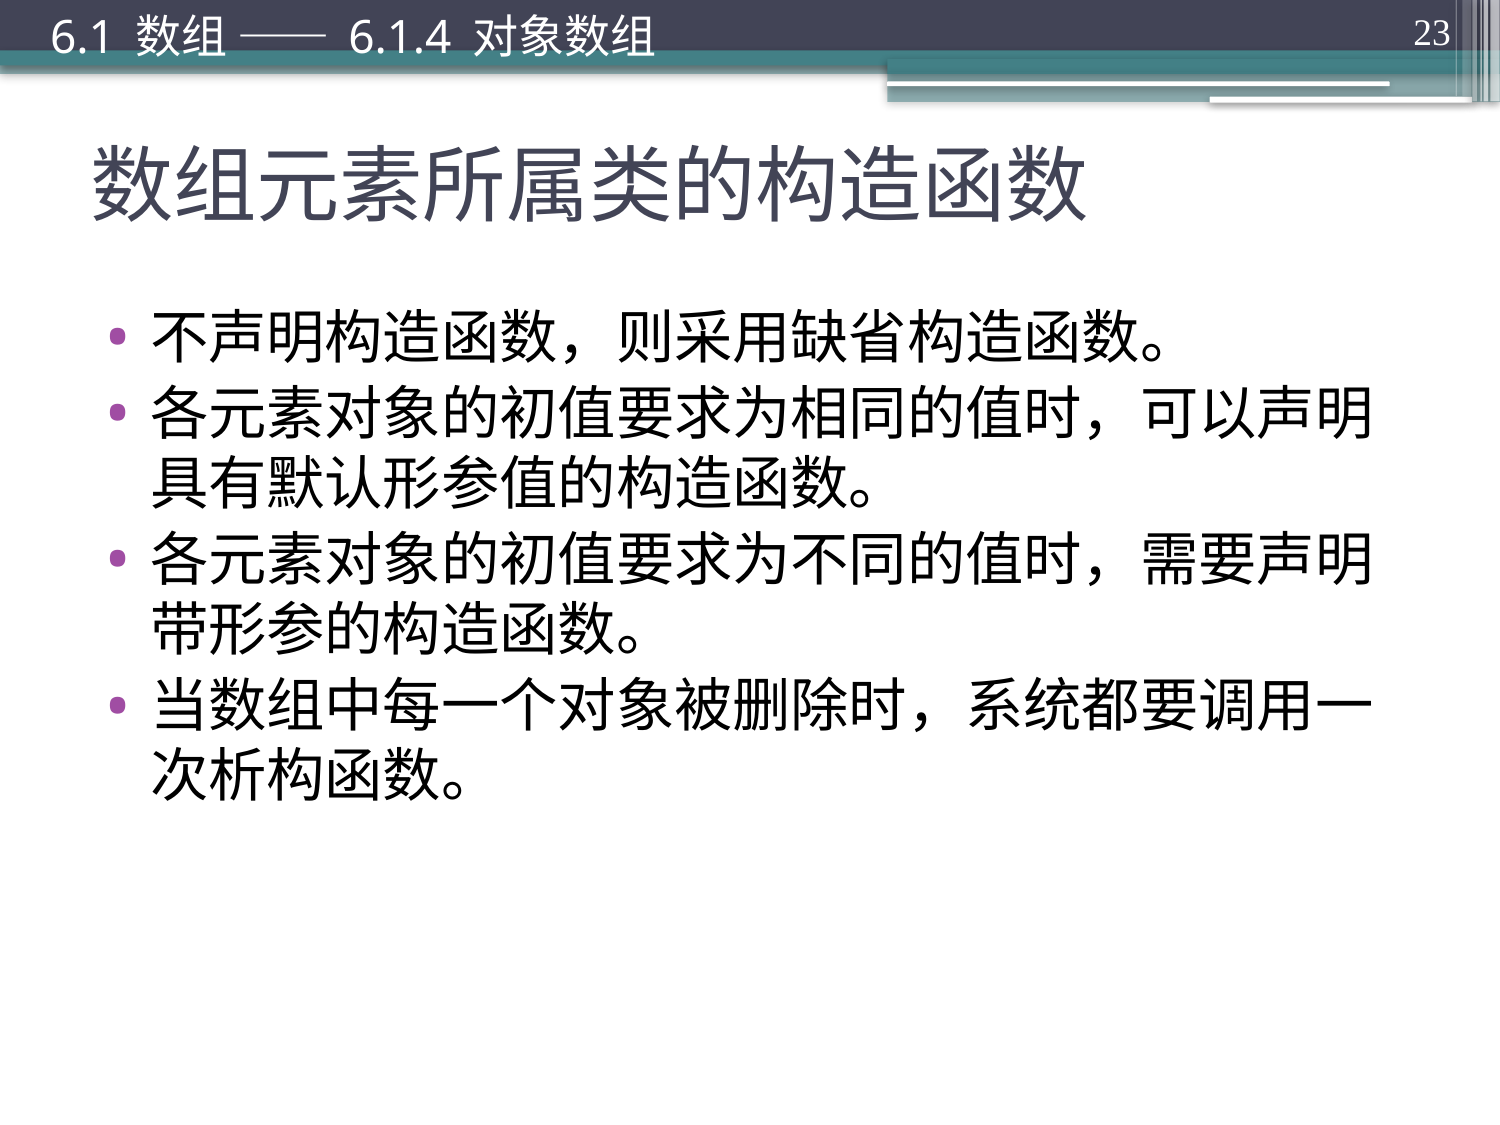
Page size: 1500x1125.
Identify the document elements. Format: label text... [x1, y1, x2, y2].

slide_number 23 [1340, 0, 1466, 61]
list 不声明构造函数，则采用缺省构造函数。 各元素对象的初值要求为相同的值时，可以声明具有默认形参值的构造函数。 各元素对象的初值要求为不同的值时，需要声明带形参的构造函数。 当数组中每一个对象被删除时，系统都要调用一次析构函数。 [75, 292, 1425, 1079]
text_box 6.1 数组 —— 6.1.4 对象数组 [35, 0, 1117, 71]
title 数组元素所属类的构造函数 [75, 94, 1425, 270]
